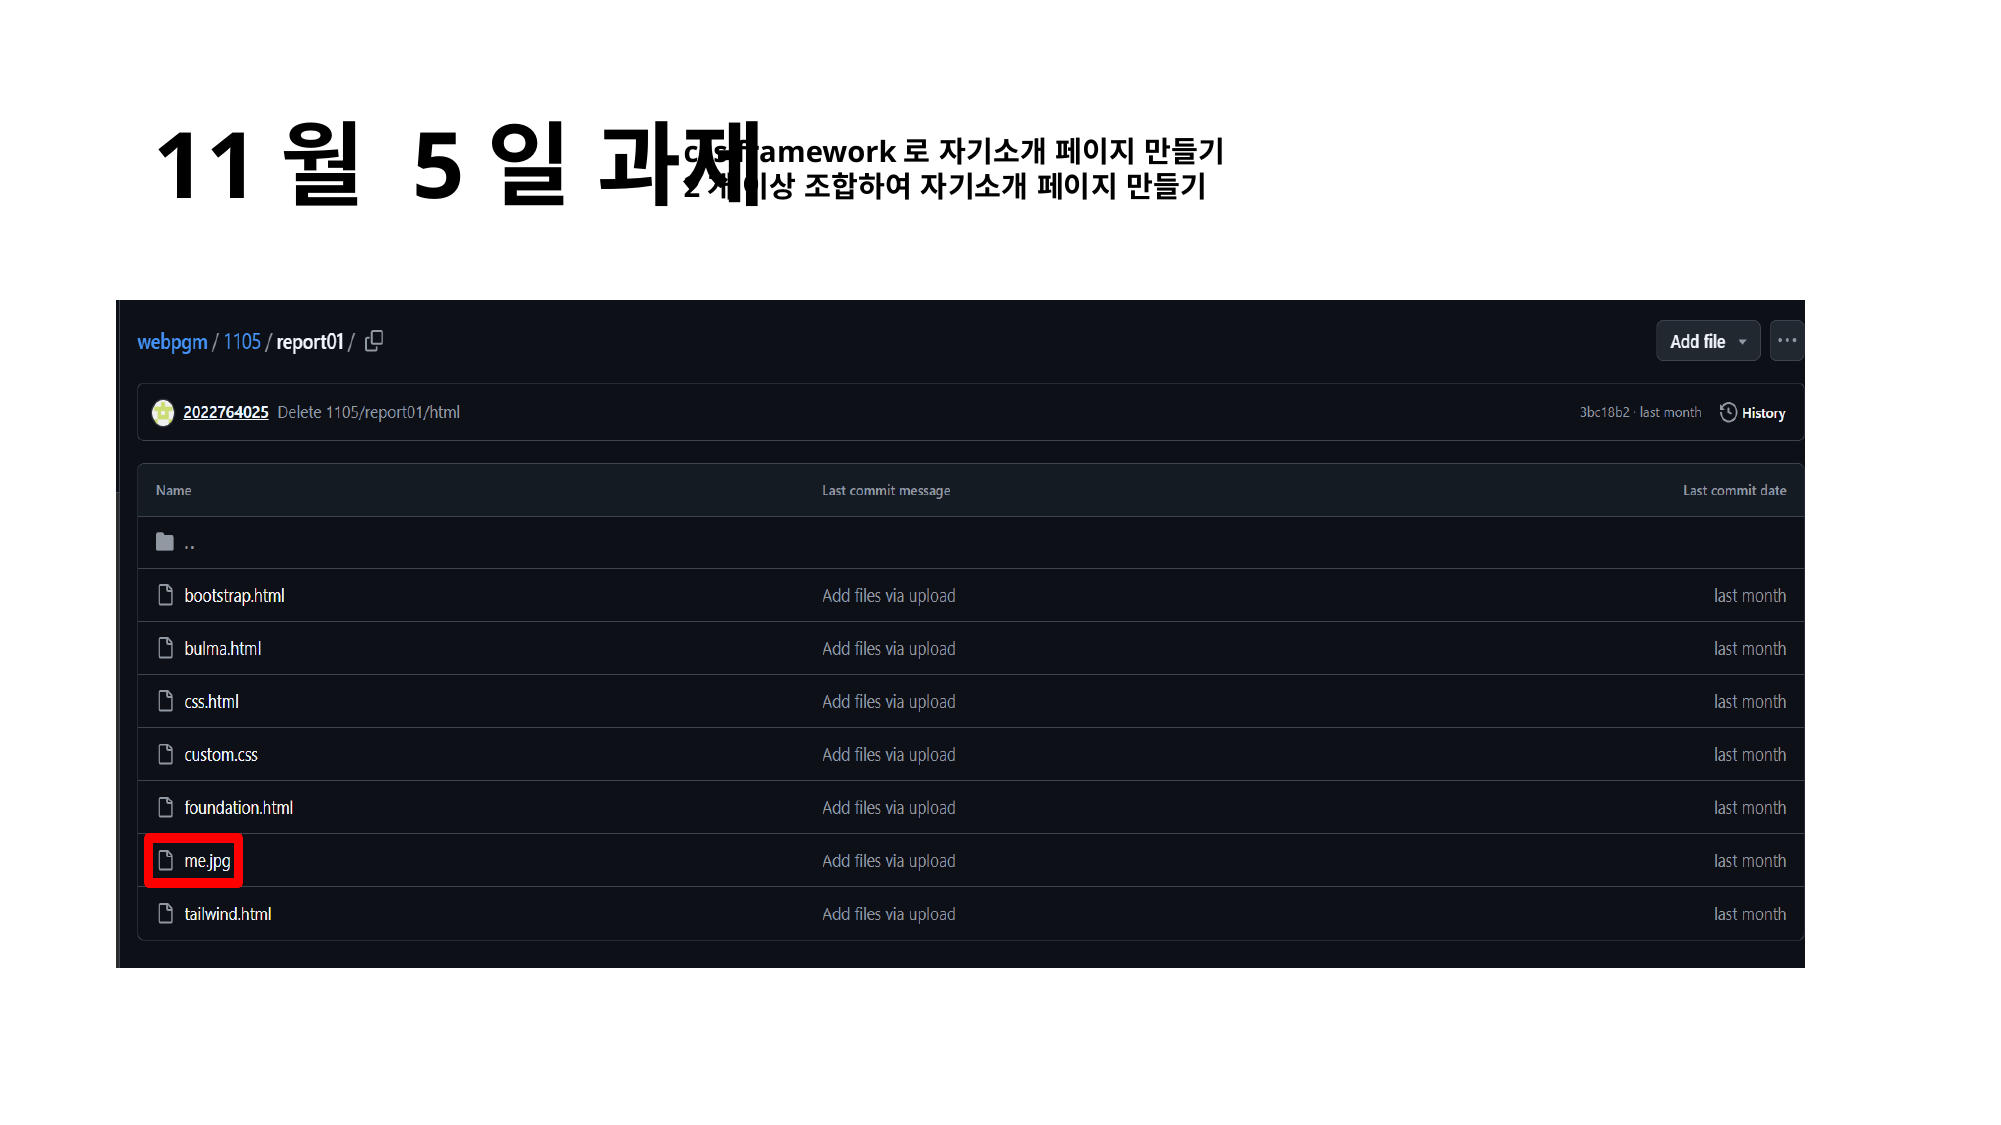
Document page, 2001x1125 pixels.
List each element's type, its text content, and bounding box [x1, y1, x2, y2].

title 11월 5일 과제 [138, 60, 1864, 278]
text_box css framework로 자기소개 페이지 만들기 2개 이상 조합하여 자기소개 페이지 만들기 [668, 125, 1688, 211]
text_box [116, 300, 1805, 968]
